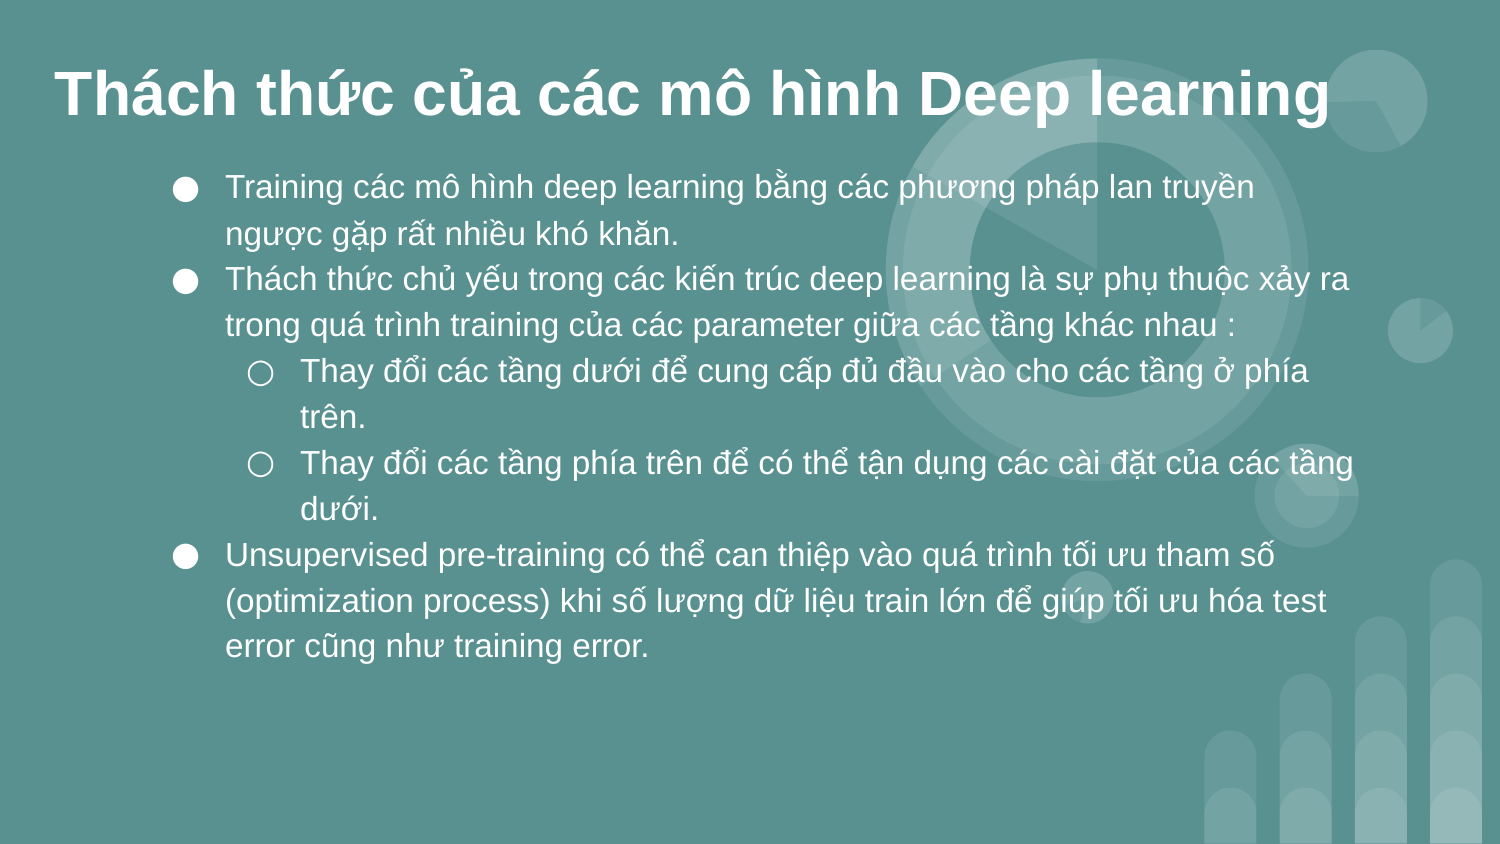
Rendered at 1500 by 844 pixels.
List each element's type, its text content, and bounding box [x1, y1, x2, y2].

subtitle Training các mô hình deep learning bằng các phương pháp lan truyền ngược gặp rất nhiều khó khăn. Thách thức chủ yếu trong các kiến trúc deep learning là sự phụ thuộc xảy ra trong quá trình training của các parameter giữa các tầng khác nhau : Thay đổi các tầng dưới để cung cấp đủ đầu vào cho các tầng ở phía trên. Thay đổi các tầng phía trên để có thể tận dụng các cài đặt của các tầng dưới. Unsupervised pre-training có thể can thiệp vào quá trình tối ưu tham số (optimization process) khi số lượng dữ liệu train lớn để giúp tối ưu hóa test error cũng như training error. [135, 144, 1375, 704]
title Thách thức của các mô hình Deep learning [39, 21, 1475, 160]
